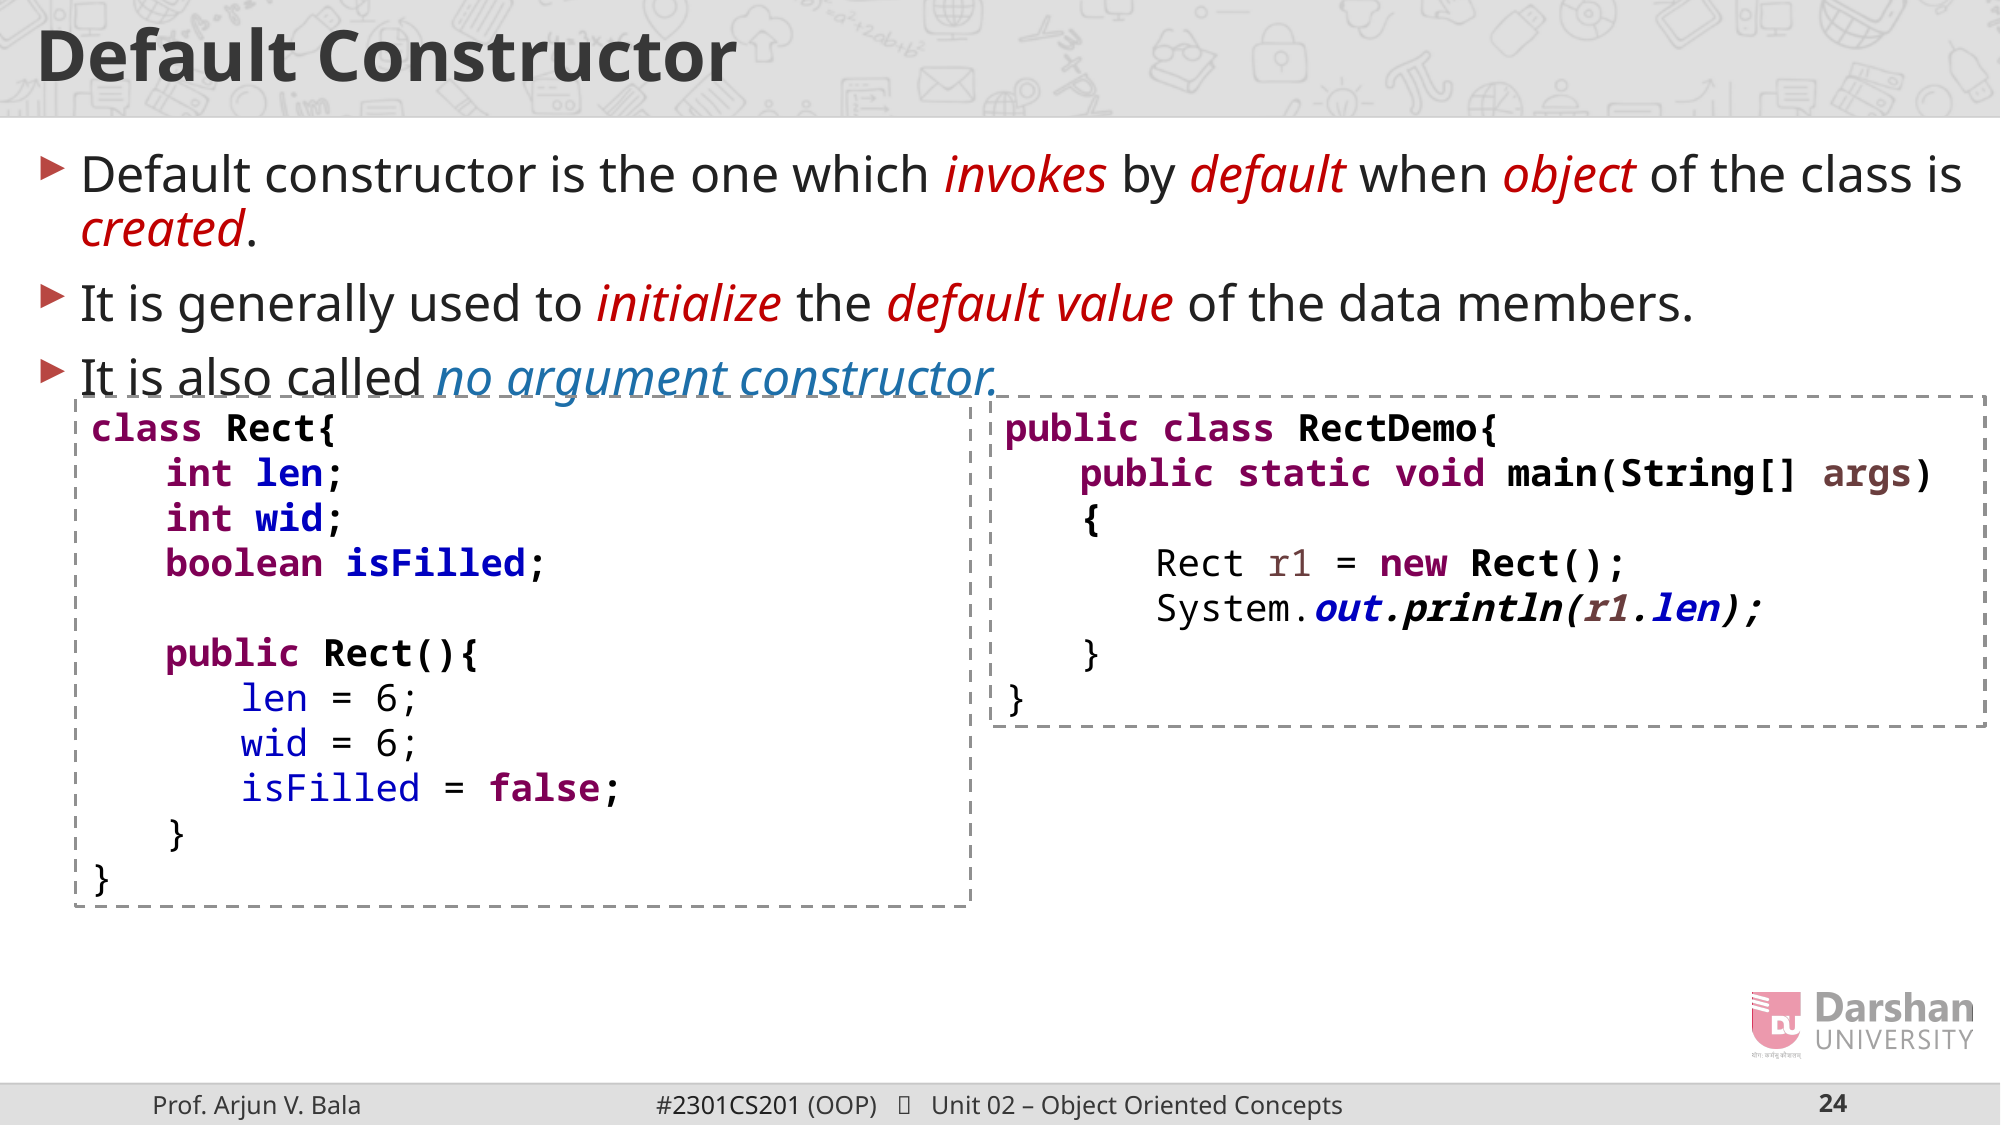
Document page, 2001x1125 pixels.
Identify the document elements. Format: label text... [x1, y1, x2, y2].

list Default constructor is the one which invokes by default when object of the class is created. It is generally used to initialize the default value of the data members. It is also called no argument constructor. [21, 141, 1979, 1059]
title Default Constructor [0, 0, 2000, 117]
text_box public class RectDemo{ public static void main(String[] args) { Rect r1 = new Rect(); System.out.println(r1.len); } } [990, 396, 1985, 727]
text_box class Rect{ int len; int wid; boolean isFilled; public Rect(){ len = 6; wid = 6; isFilled = false; } } [75, 396, 971, 907]
